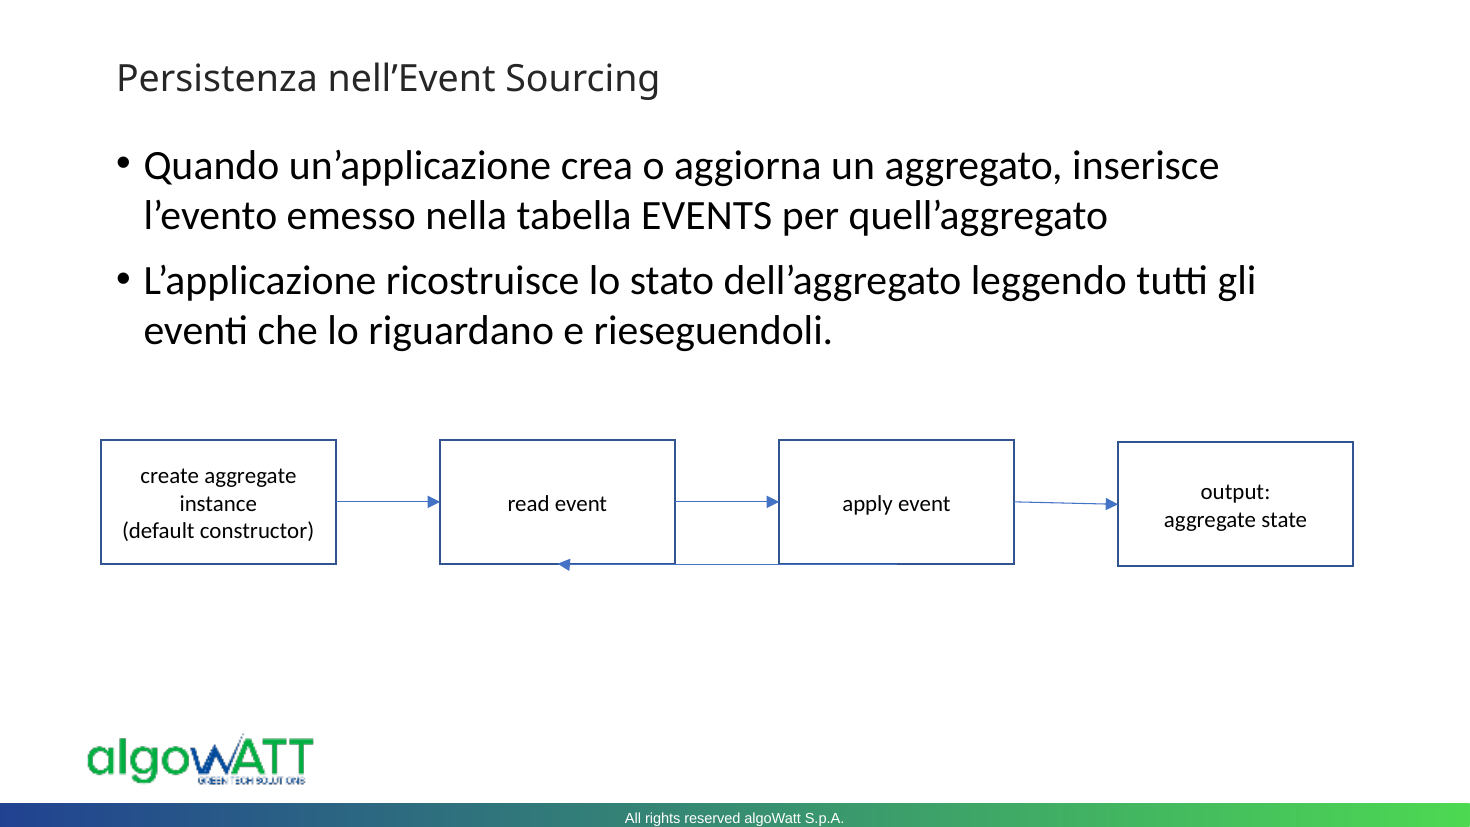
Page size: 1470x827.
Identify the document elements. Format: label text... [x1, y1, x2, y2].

picture [82, 718, 326, 799]
footer All rights reserved algoWatt S.p.A. [486, 795, 983, 827]
text_box read event [439, 439, 676, 565]
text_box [1014, 501, 1119, 505]
text_box create aggregate instance (default constructor) [100, 439, 337, 565]
list Quando un’applicazione crea o aggiorna un aggregato, inserisce l’evento emesso nella tabella EVENTS per quell’aggregato L’applicazione ricostruisce lo stato dell’aggregato leggendo tutti gli eventi che lo riguardano e rieseguendoli. [101, 129, 1369, 714]
text_box output: aggregate state [1117, 441, 1354, 567]
text_box apply event [778, 439, 1015, 565]
title Persistenza nell’Event Sourcing [101, 43, 1369, 109]
